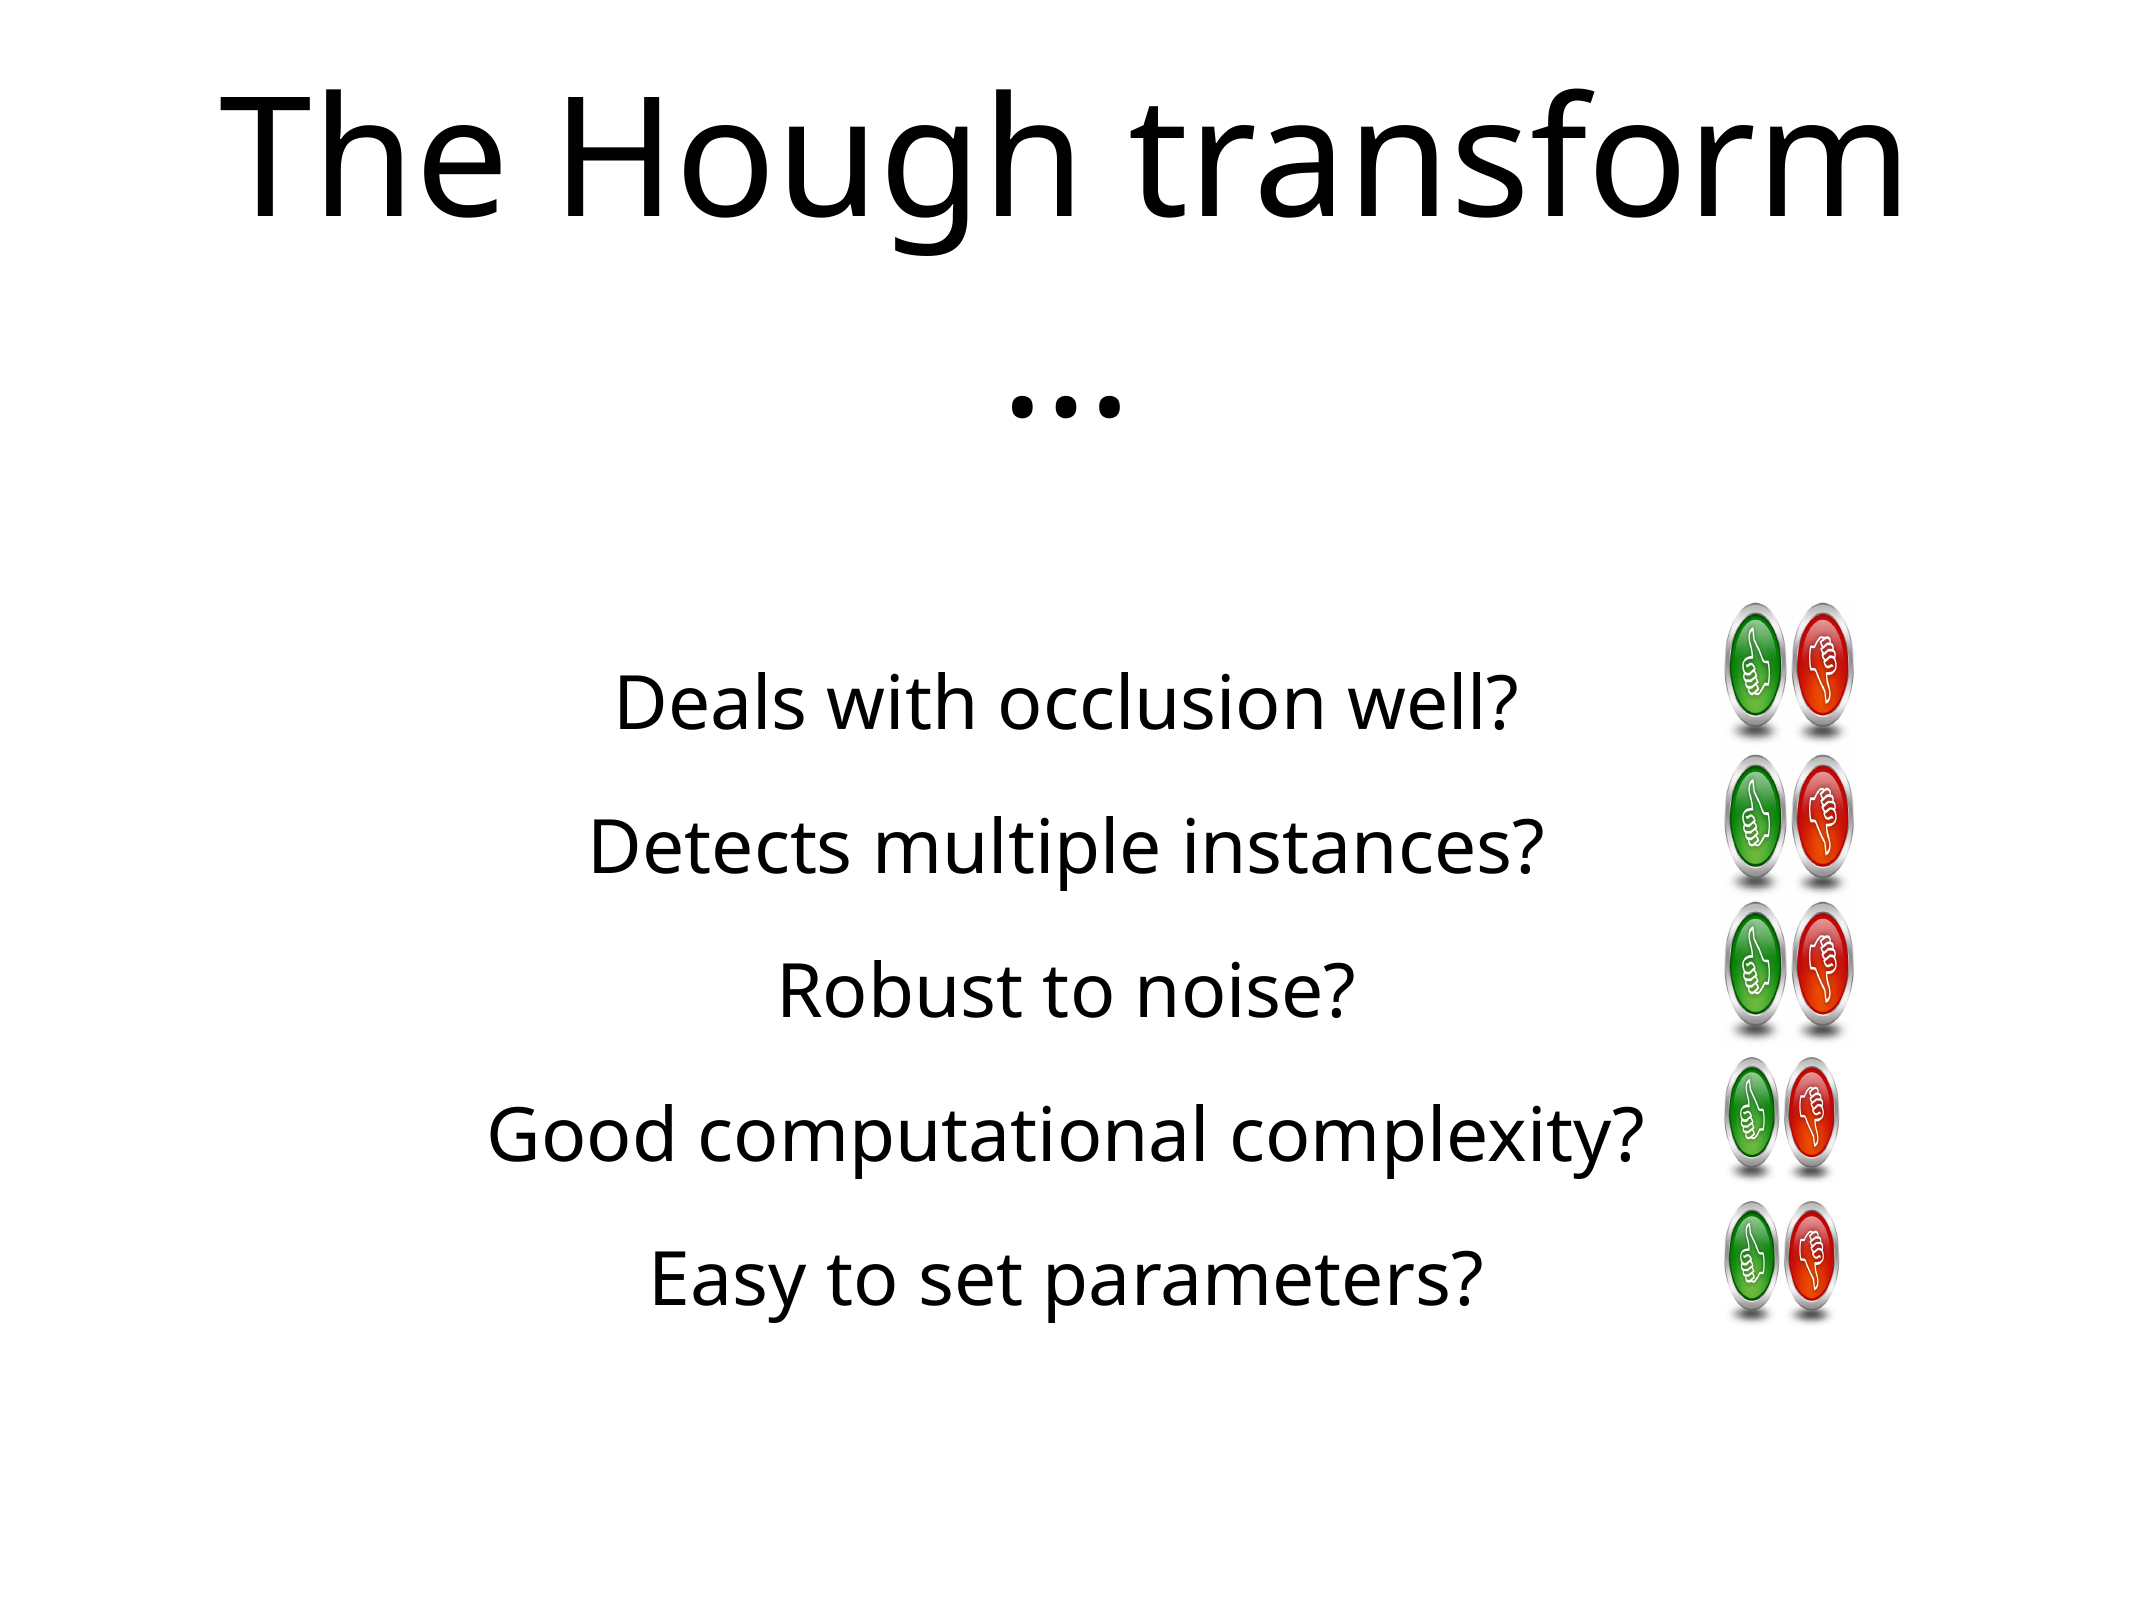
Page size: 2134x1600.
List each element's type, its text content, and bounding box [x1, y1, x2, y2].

picture [1722, 1195, 1842, 1332]
title The Hough transform … [155, 72, 1978, 428]
picture [1722, 597, 1857, 1049]
picture [1722, 1052, 1842, 1188]
text_box Deals with occlusion well? Detects multiple instances? Robust to noise? Good computational complexity? Easy to set parameters? [478, 592, 1655, 1329]
